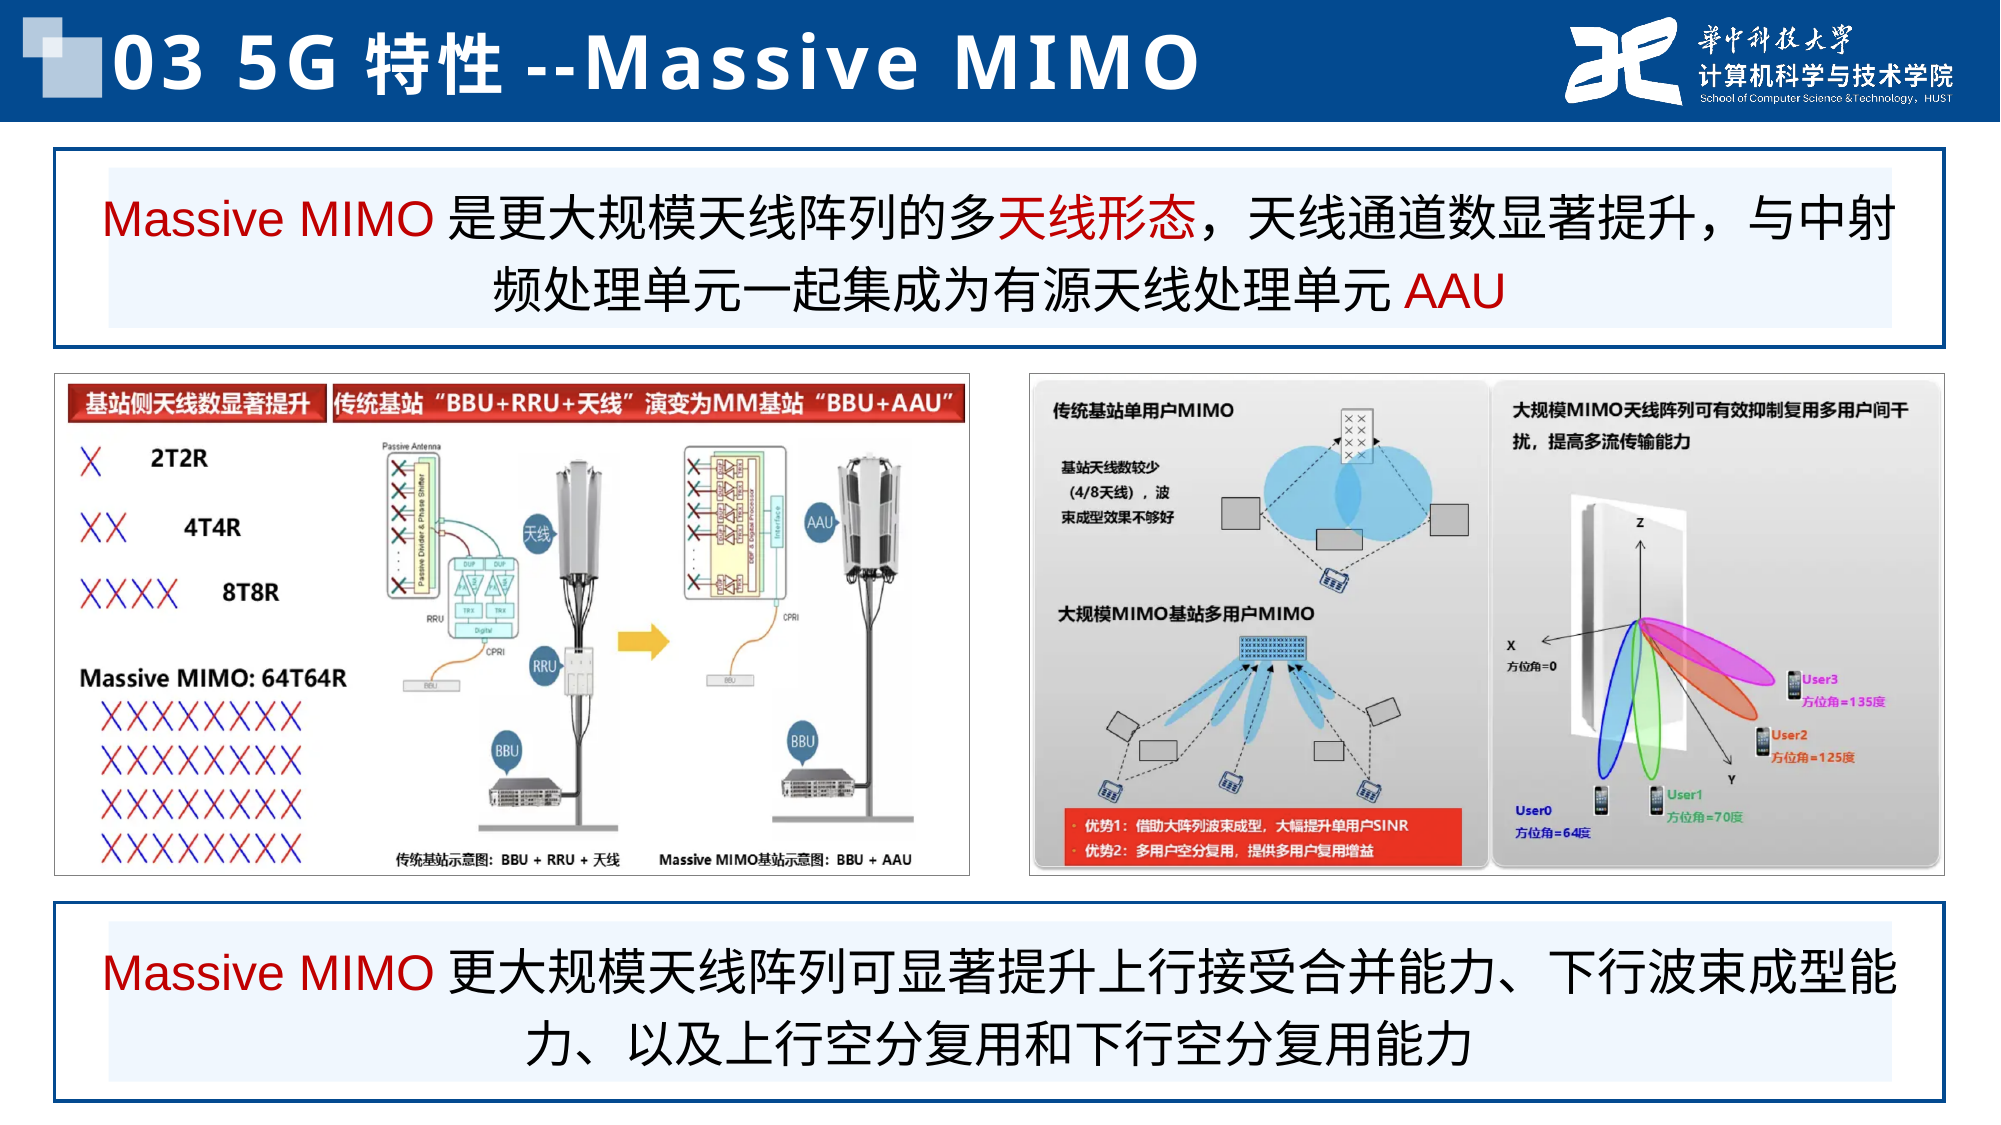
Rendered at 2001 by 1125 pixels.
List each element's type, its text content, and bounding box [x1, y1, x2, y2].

text_box Massive MIMO是更大规模天线阵列的多天线形态，天线通道数显著提升，与中射频处理单元一起集成为有源天线处理单元AAU [79, 167, 1920, 327]
text_box [53, 148, 1945, 348]
text_box 03 5G特性--Massive MIMO [0, 0, 2000, 122]
picture [1028, 373, 1945, 876]
text_box Massive MIMO更大规模天线阵列可显著提升上行接受合并能力、下行波束成型能力、以及上行空分复用和下行空分复用能力 [79, 921, 1920, 1080]
text_box [53, 902, 1945, 1102]
picture [54, 373, 970, 876]
picture [1565, 17, 1953, 106]
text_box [22, 17, 102, 98]
